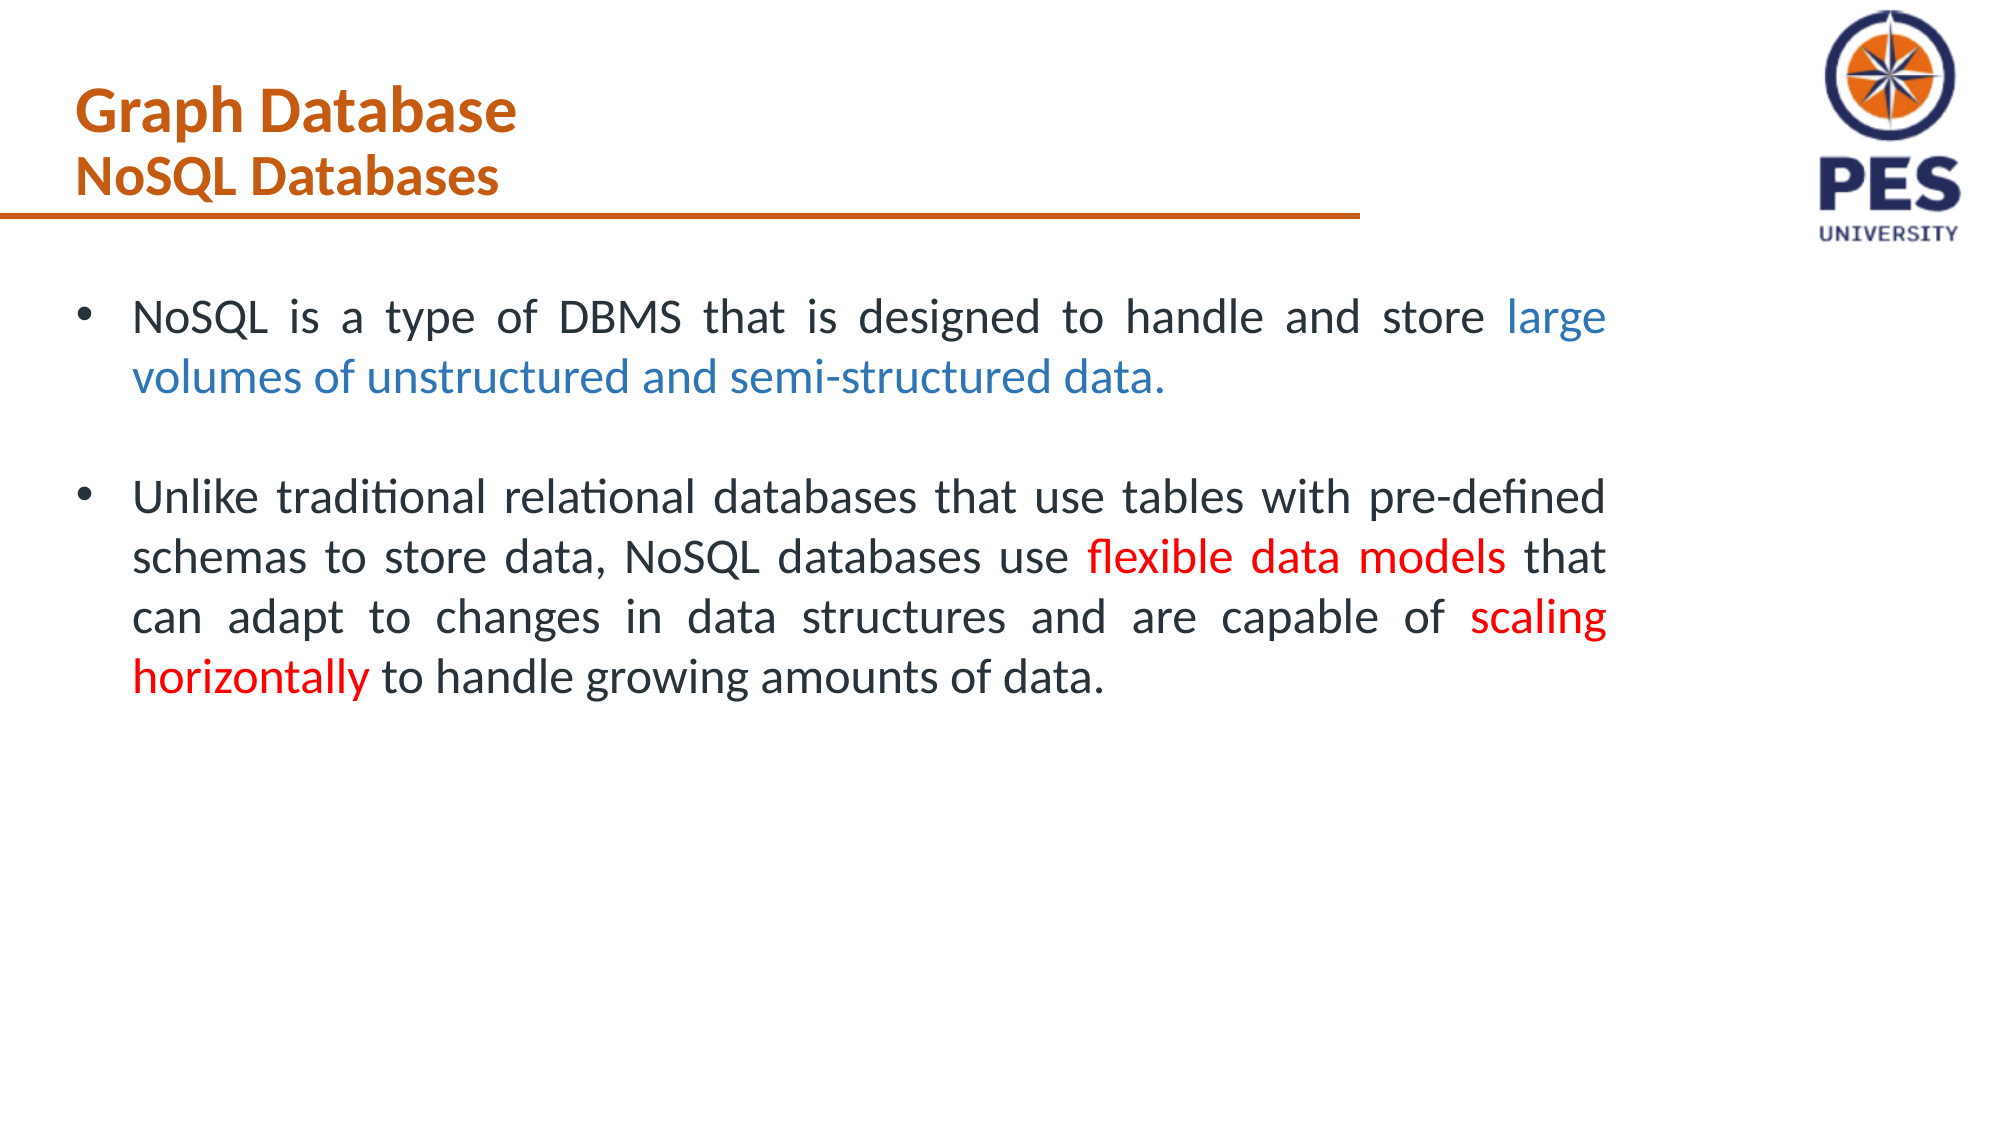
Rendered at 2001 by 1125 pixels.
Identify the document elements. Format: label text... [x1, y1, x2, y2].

text_box NoSQL Databases [61, 154, 1062, 215]
picture [1785, 0, 2000, 275]
text_box Graph Database [60, 58, 1374, 154]
text_box NoSQL is a type of DBMS that is designed to handle and store large volumes of unstructured and semi-structured data. Unlike traditional relational databases that use tables with pre-defined schemas to store data, NoSQL databases use flexible data models that can adapt to changes in data structures and are capable of scaling horizontally to handle growing amounts of data. [61, 215, 1622, 711]
